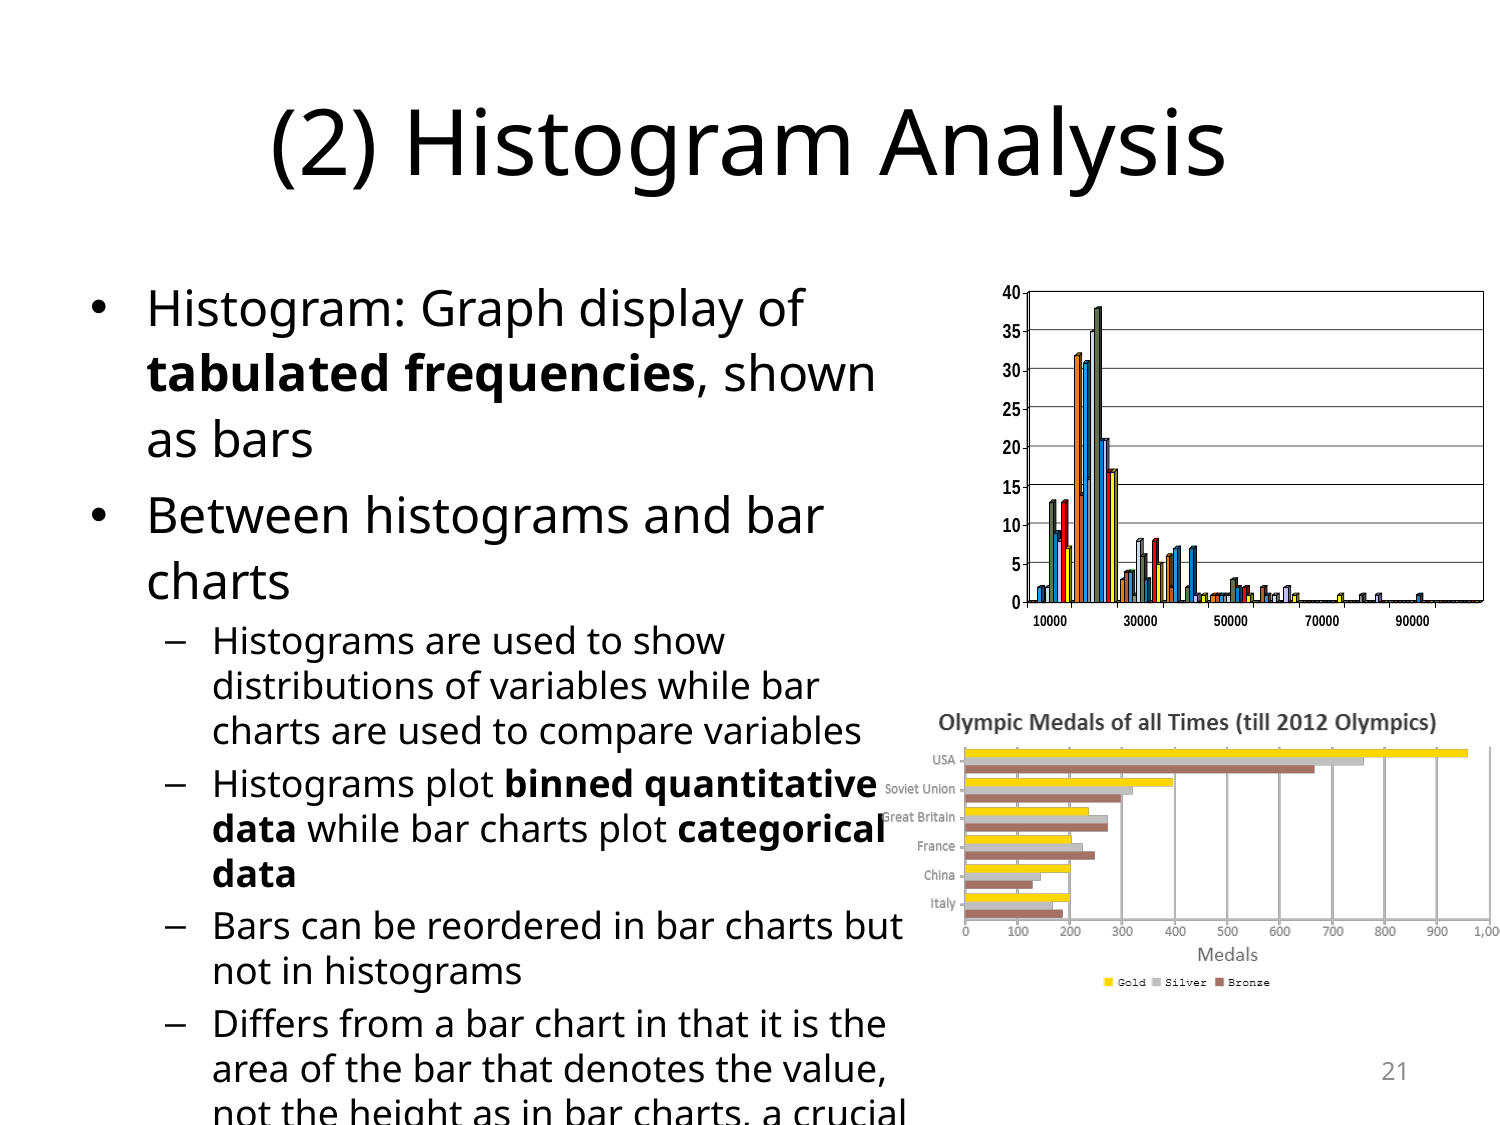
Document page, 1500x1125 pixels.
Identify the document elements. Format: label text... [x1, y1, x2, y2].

slide_number 21 [1074, 1042, 1425, 1103]
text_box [967, 262, 1500, 651]
list Histogram: Graph display of tabulated frequencies, shown as bars Between histograms and bar charts Histograms are used to show distributions of variables while bar charts are used to compare variables Histograms plot binned quantitative data while bar charts plot categorical data Bars can be reordered in bar charts but not in histograms Differs from a bar chart in that it is the area of the bar that denotes the value, not the height as in bar charts, a crucial distinction when the categories are not of uniform width [75, 262, 946, 1125]
picture [874, 696, 1500, 998]
title (2) Histogram Analysis [75, 45, 1425, 233]
